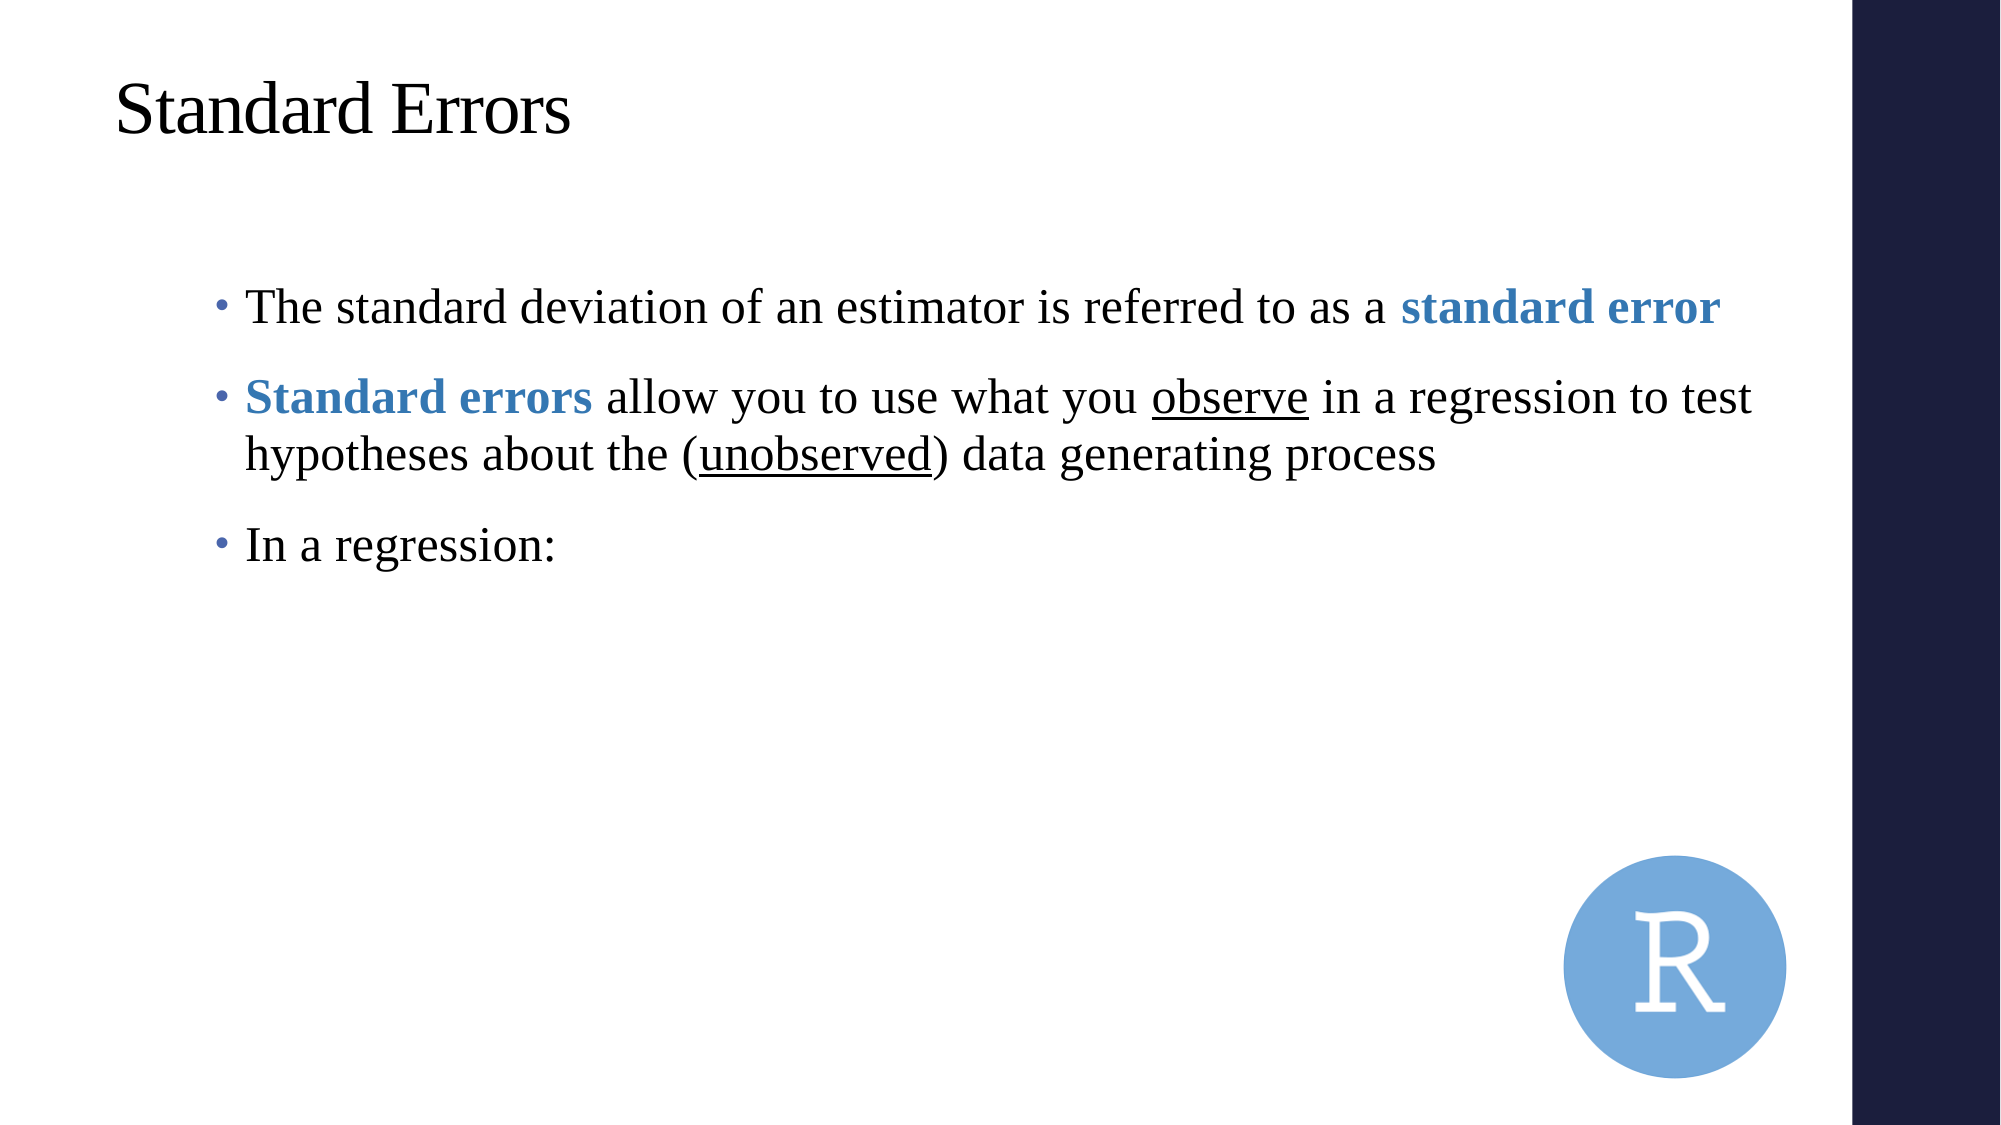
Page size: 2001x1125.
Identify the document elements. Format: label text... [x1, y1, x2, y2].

title Standard Errors [99, 55, 1813, 158]
picture [1562, 854, 1789, 1080]
